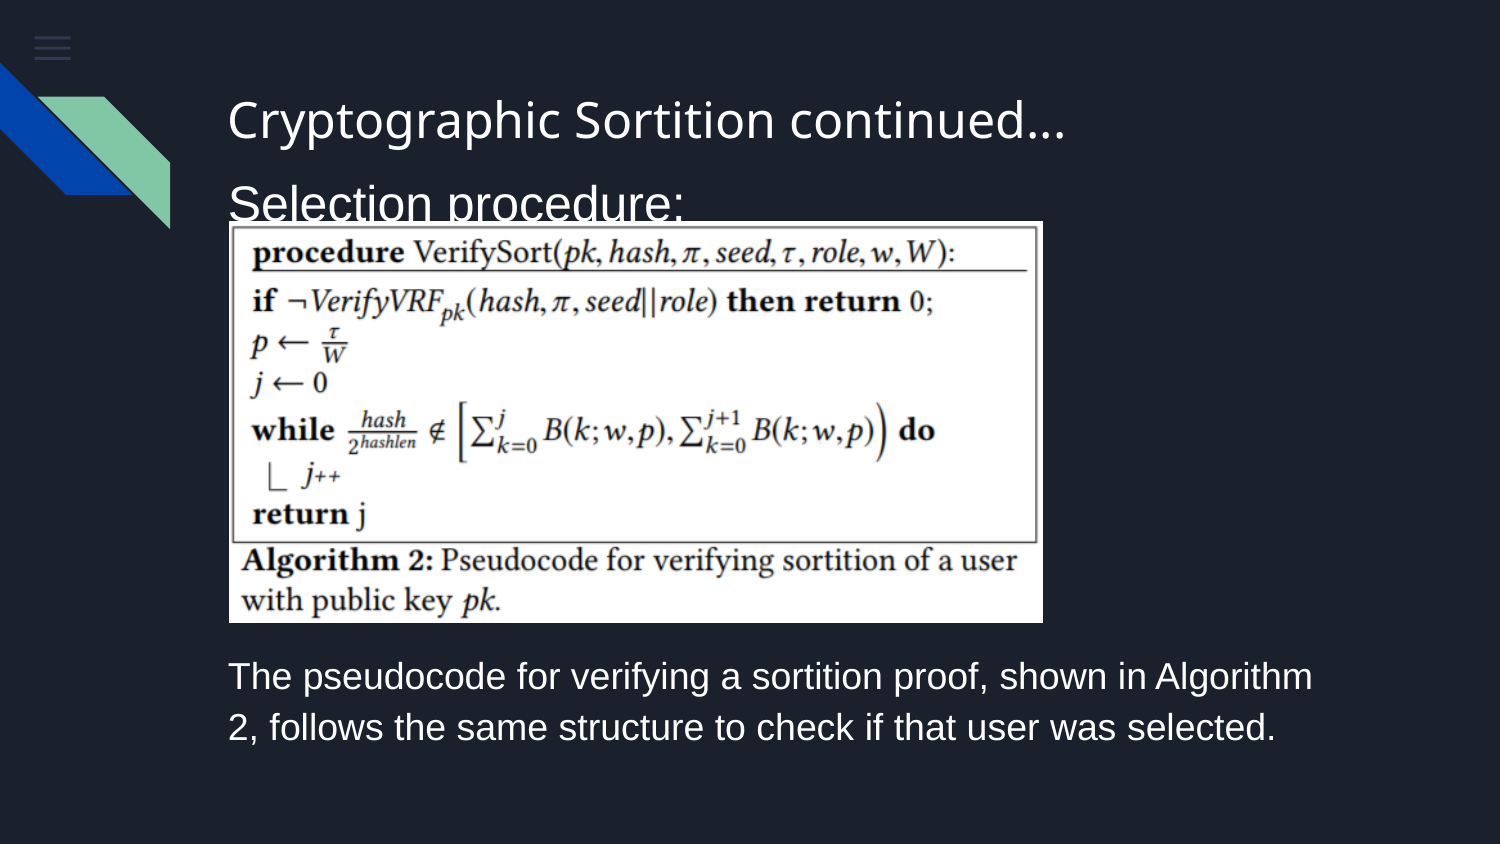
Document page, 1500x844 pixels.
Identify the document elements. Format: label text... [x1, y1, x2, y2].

list Selection procedure: The pseudocode for verifying a sortition proof, shown in Algorithm 2, follows the same structure to check if that user was selected. [212, 147, 1368, 811]
picture [228, 220, 1043, 623]
title Cryptographic Sortition continued... [212, 64, 1368, 147]
